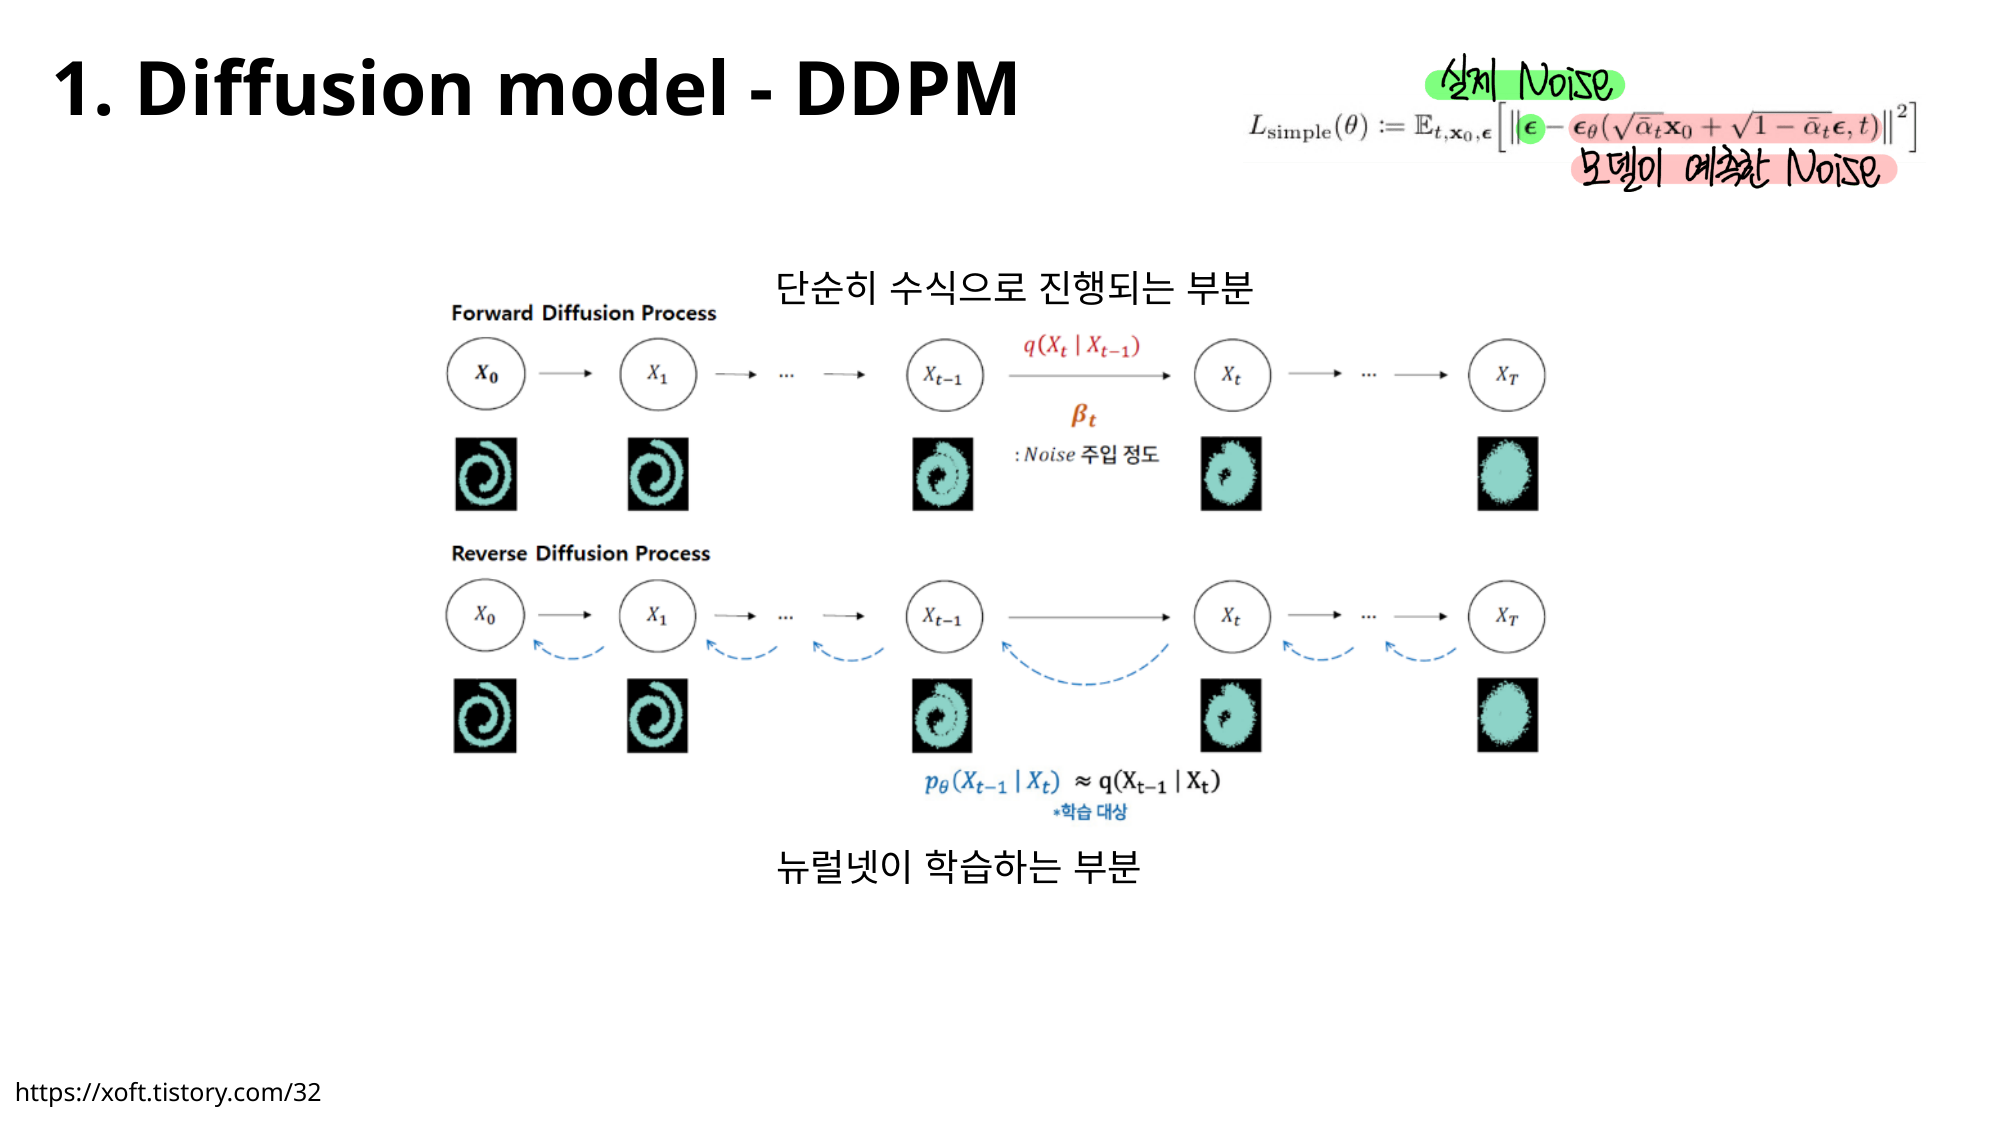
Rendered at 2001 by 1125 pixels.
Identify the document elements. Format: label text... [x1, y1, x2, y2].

text_box 1. Diffusion model - DDPM [36, 32, 1996, 138]
text_box 단순히 수식으로 진행되는 부분 [761, 257, 1271, 287]
picture [428, 287, 1571, 837]
text_box https://xoft.tistory.com/32 [0, 1069, 348, 1114]
text_box 뉴럴넷이 학습하는 부분 [761, 837, 1158, 897]
picture [1243, 53, 1926, 192]
